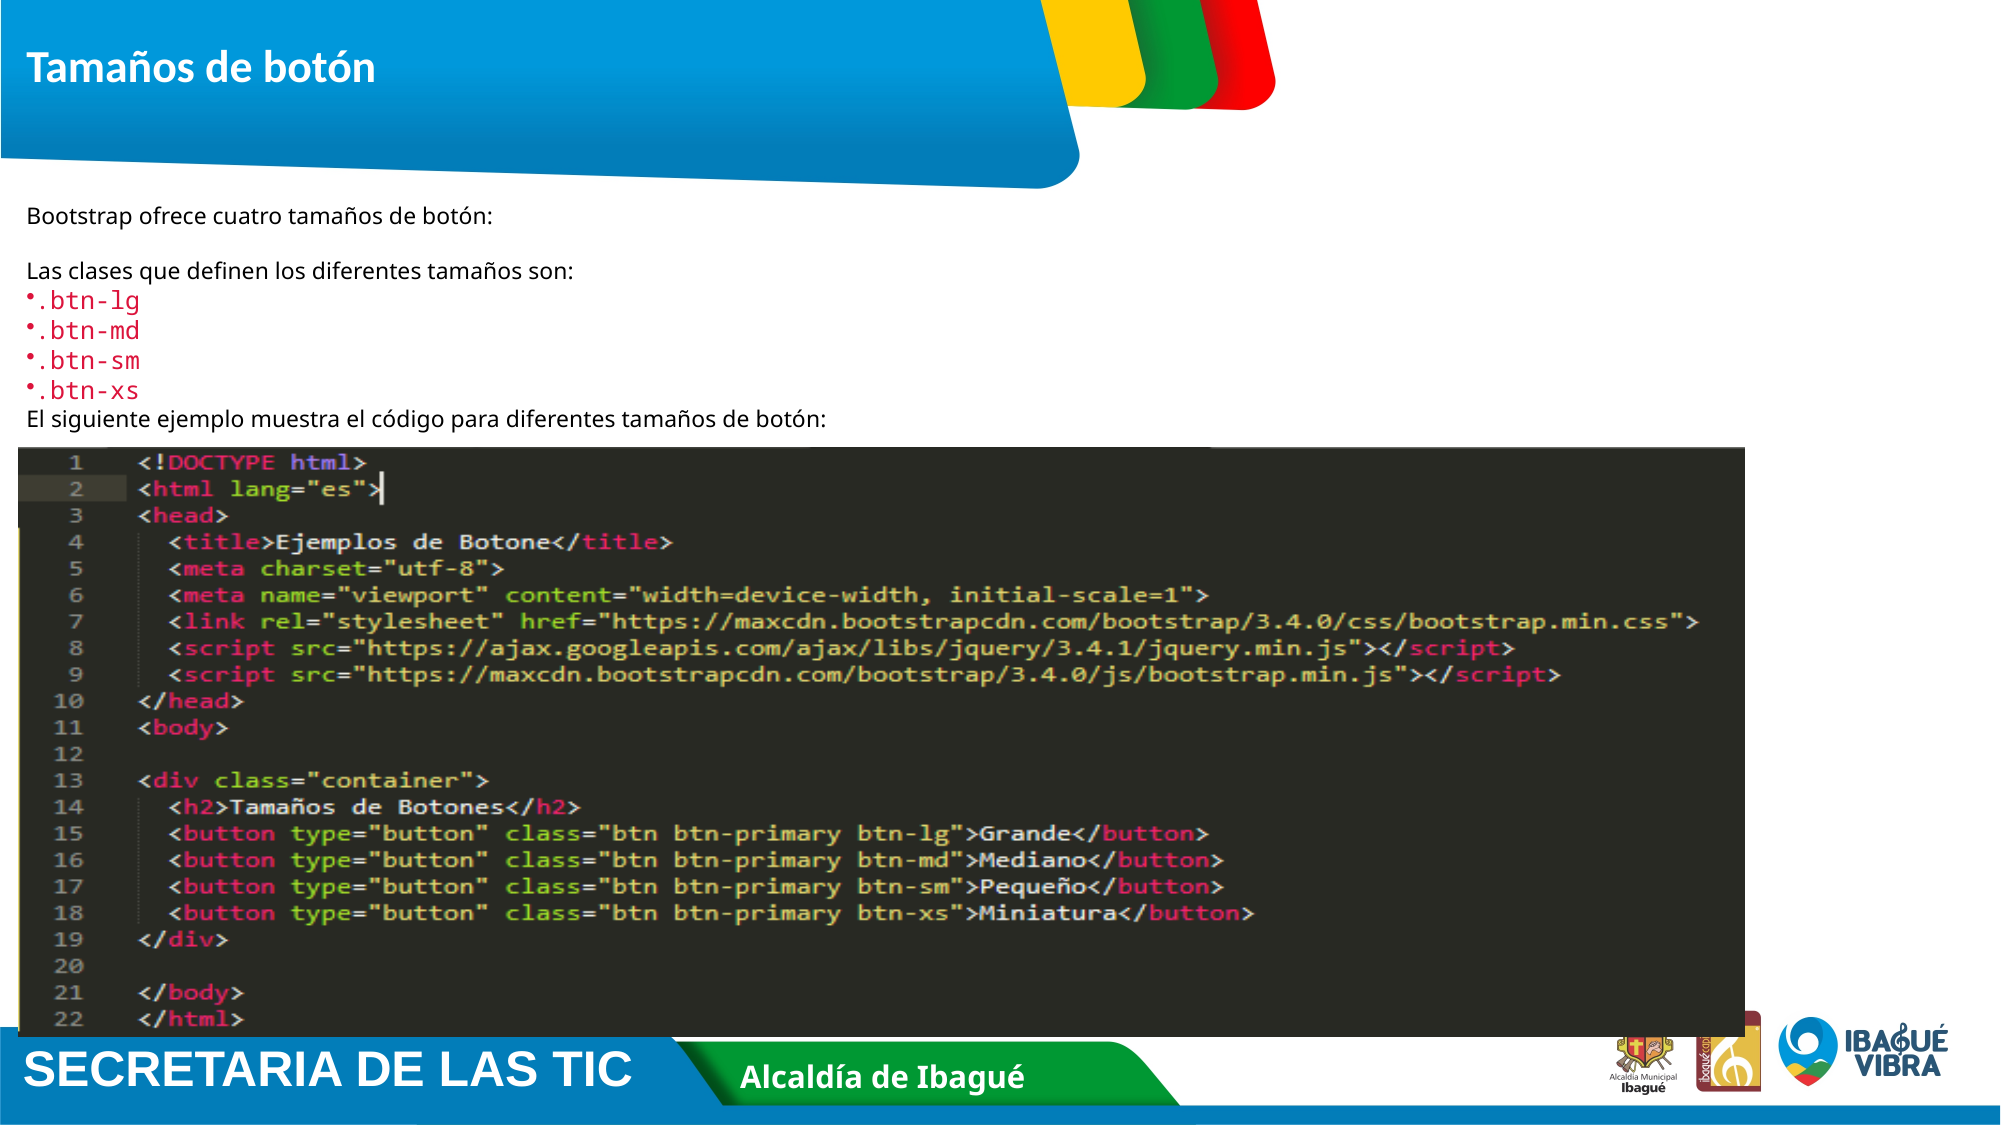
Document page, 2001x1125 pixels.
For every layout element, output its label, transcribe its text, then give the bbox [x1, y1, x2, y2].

text_box Alcaldía de Ibagué [648, 1054, 1117, 1103]
text_box Tamaños de botón Bootstrap ofrece cuatro tamaños de botón: Las clases que definen los diferentes tamaños son: .btn-lg .btn-md .btn-sm .btn-xs El siguiente ejemplo muestra el código para diferentes tamaños de botón: [26, 37, 1893, 441]
text_box SECRETARIA DE LAS TIC [0, 1036, 693, 1125]
picture [0, 0, 2001, 1105]
